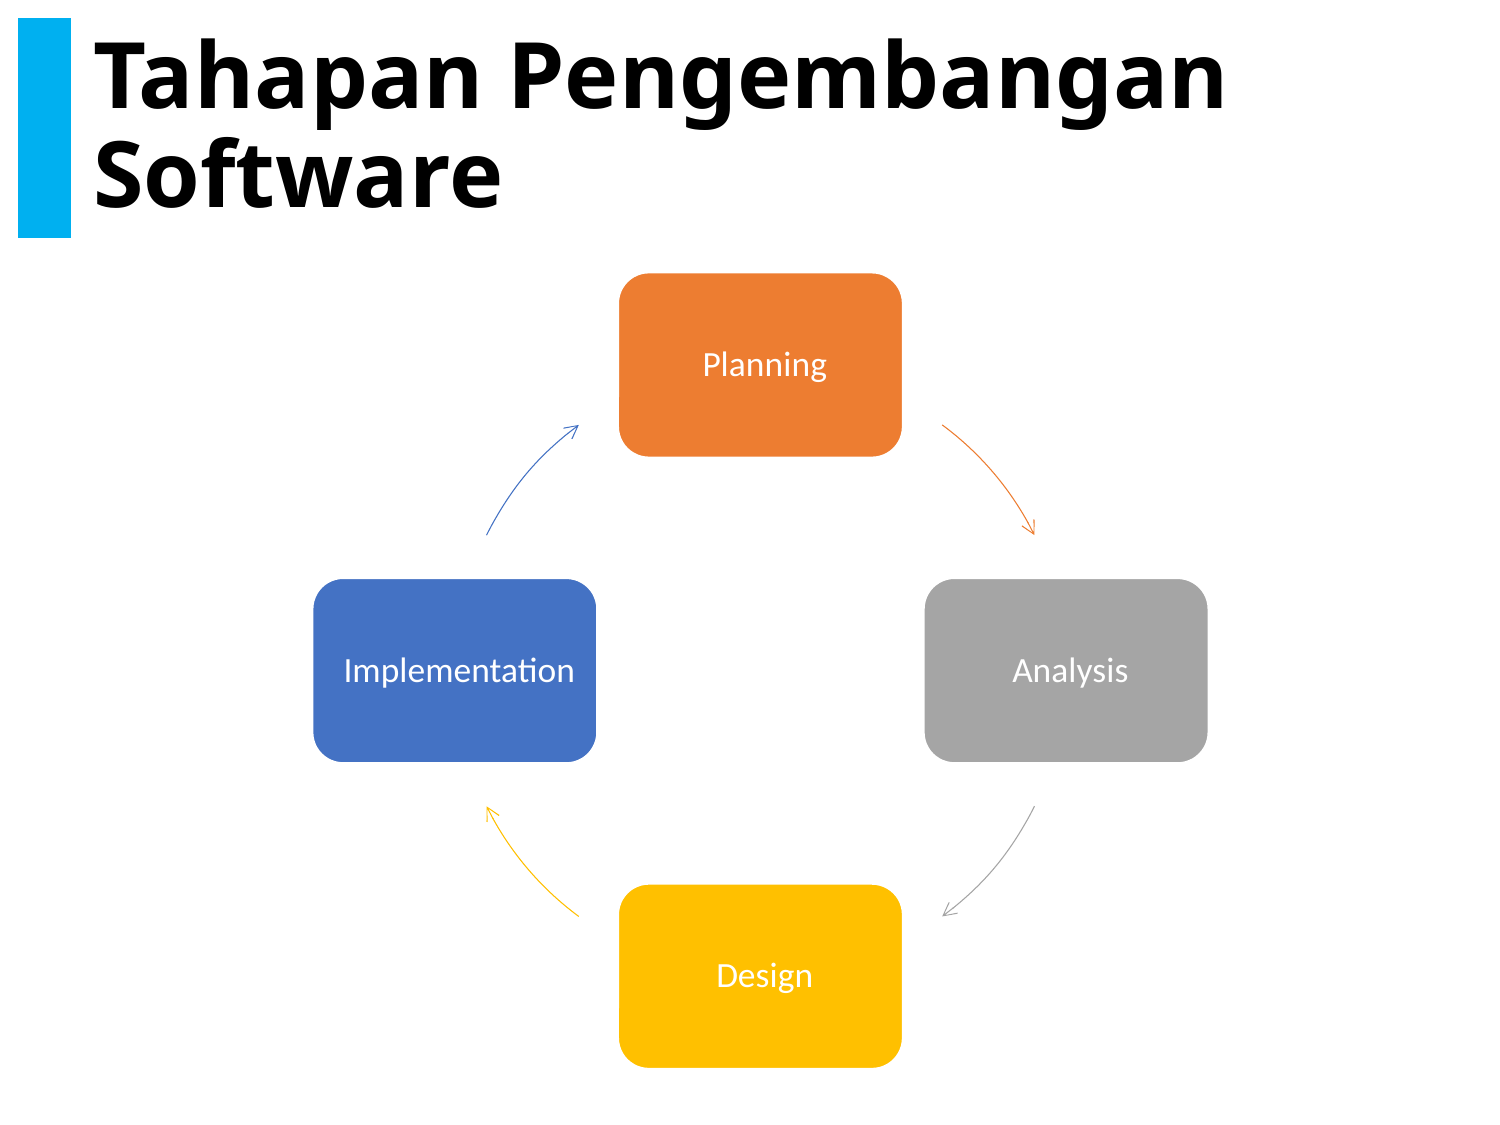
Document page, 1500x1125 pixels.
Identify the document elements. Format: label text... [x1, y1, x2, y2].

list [78, 272, 1443, 1070]
title Tahapan Pengembangan Software [78, 19, 1443, 237]
